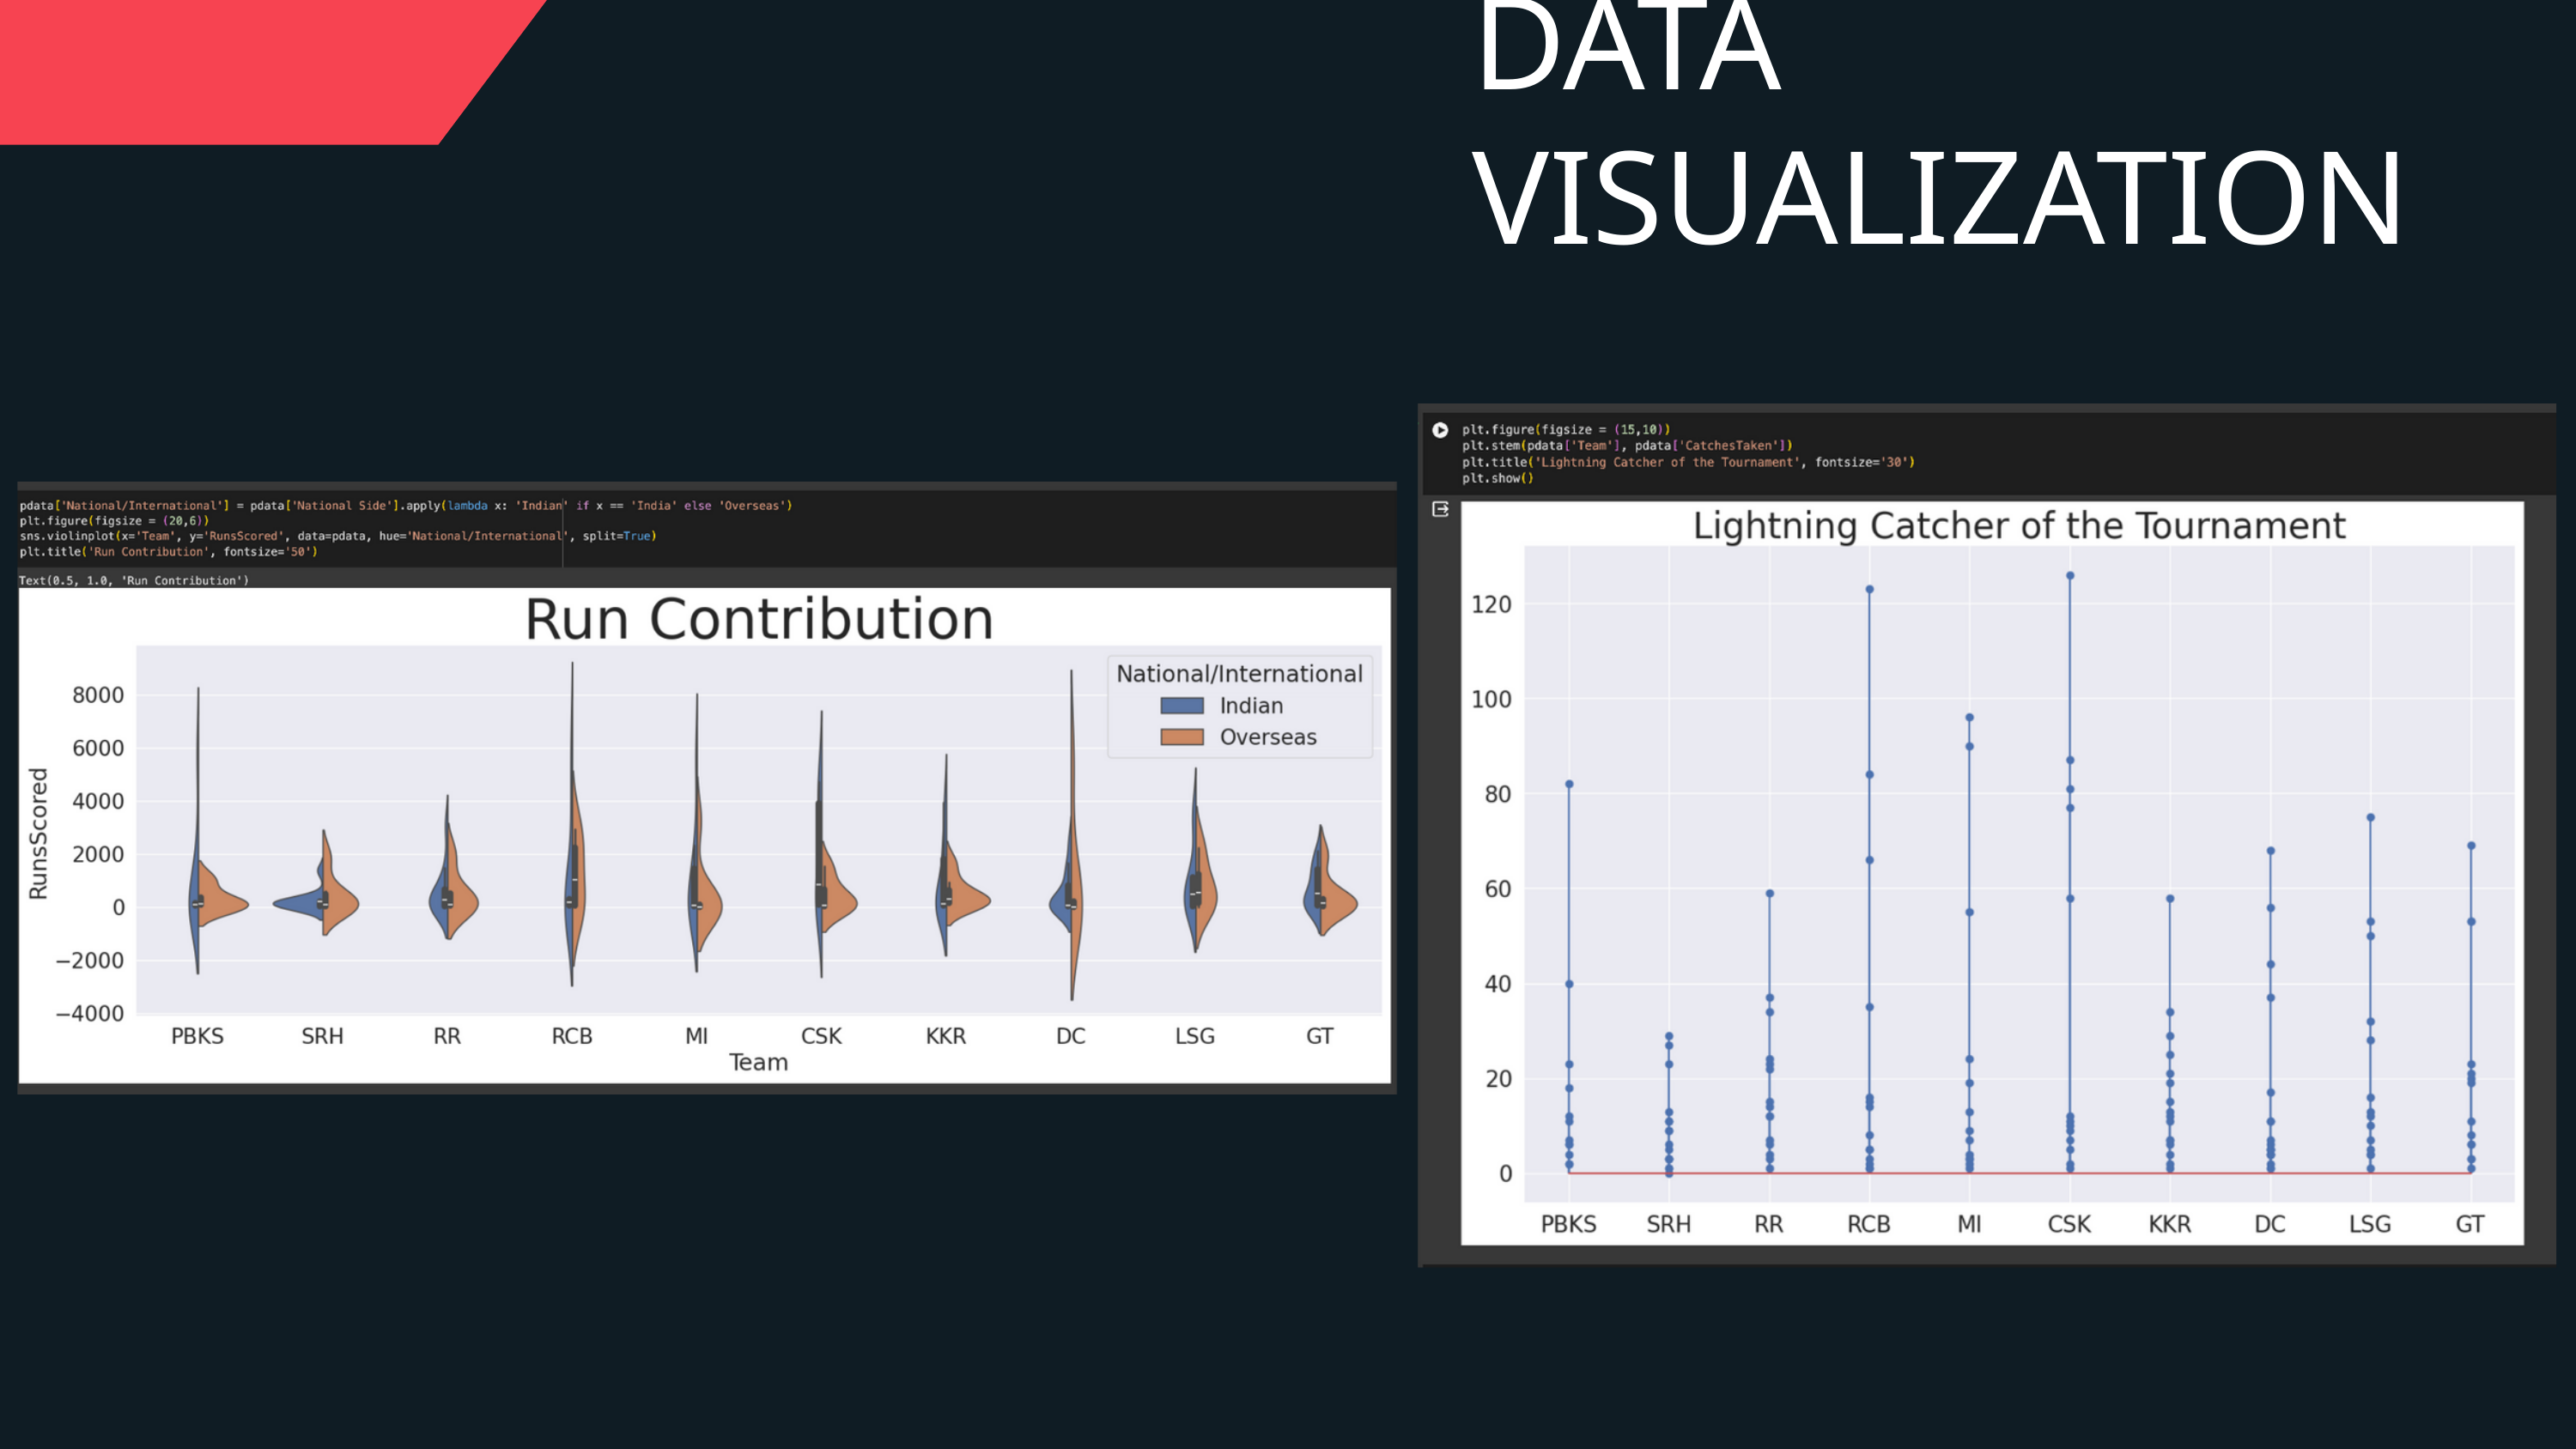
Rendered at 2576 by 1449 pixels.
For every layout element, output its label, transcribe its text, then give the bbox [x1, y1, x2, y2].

text_box [17, 482, 1398, 1094]
text_box DATA VISUALIZATION [1472, 0, 2576, 270]
text_box [1417, 403, 2557, 1269]
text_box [0, 0, 548, 145]
